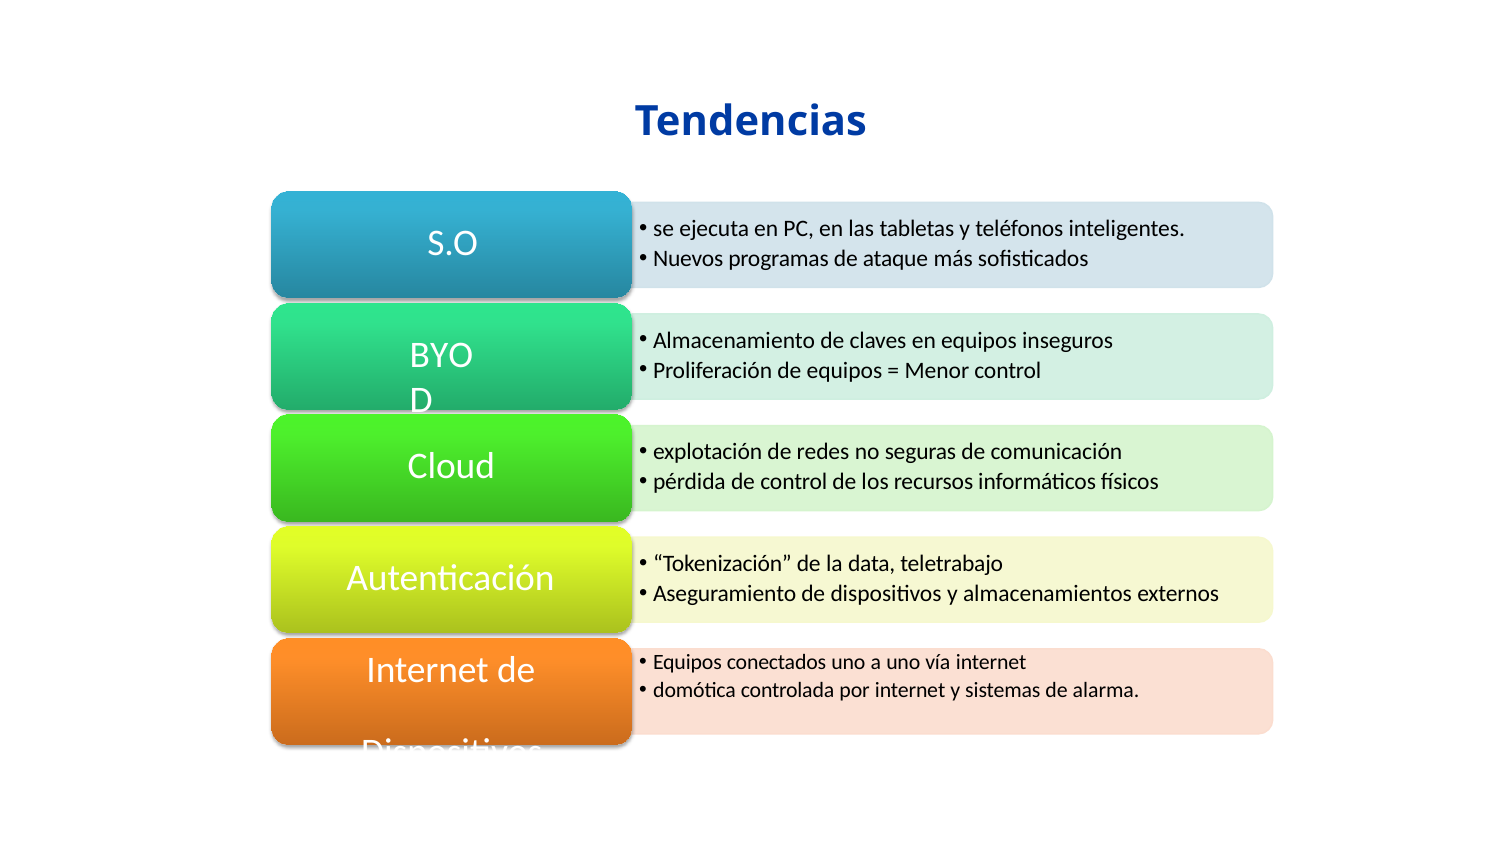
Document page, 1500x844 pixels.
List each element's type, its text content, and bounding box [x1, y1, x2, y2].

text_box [642, 201, 1274, 289]
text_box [642, 313, 1274, 400]
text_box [642, 647, 1274, 735]
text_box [266, 523, 638, 631]
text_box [266, 631, 638, 764]
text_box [642, 536, 1274, 624]
title Tendencias [590, 91, 910, 200]
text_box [266, 412, 638, 523]
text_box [266, 300, 638, 412]
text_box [642, 424, 1274, 512]
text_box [266, 189, 638, 300]
